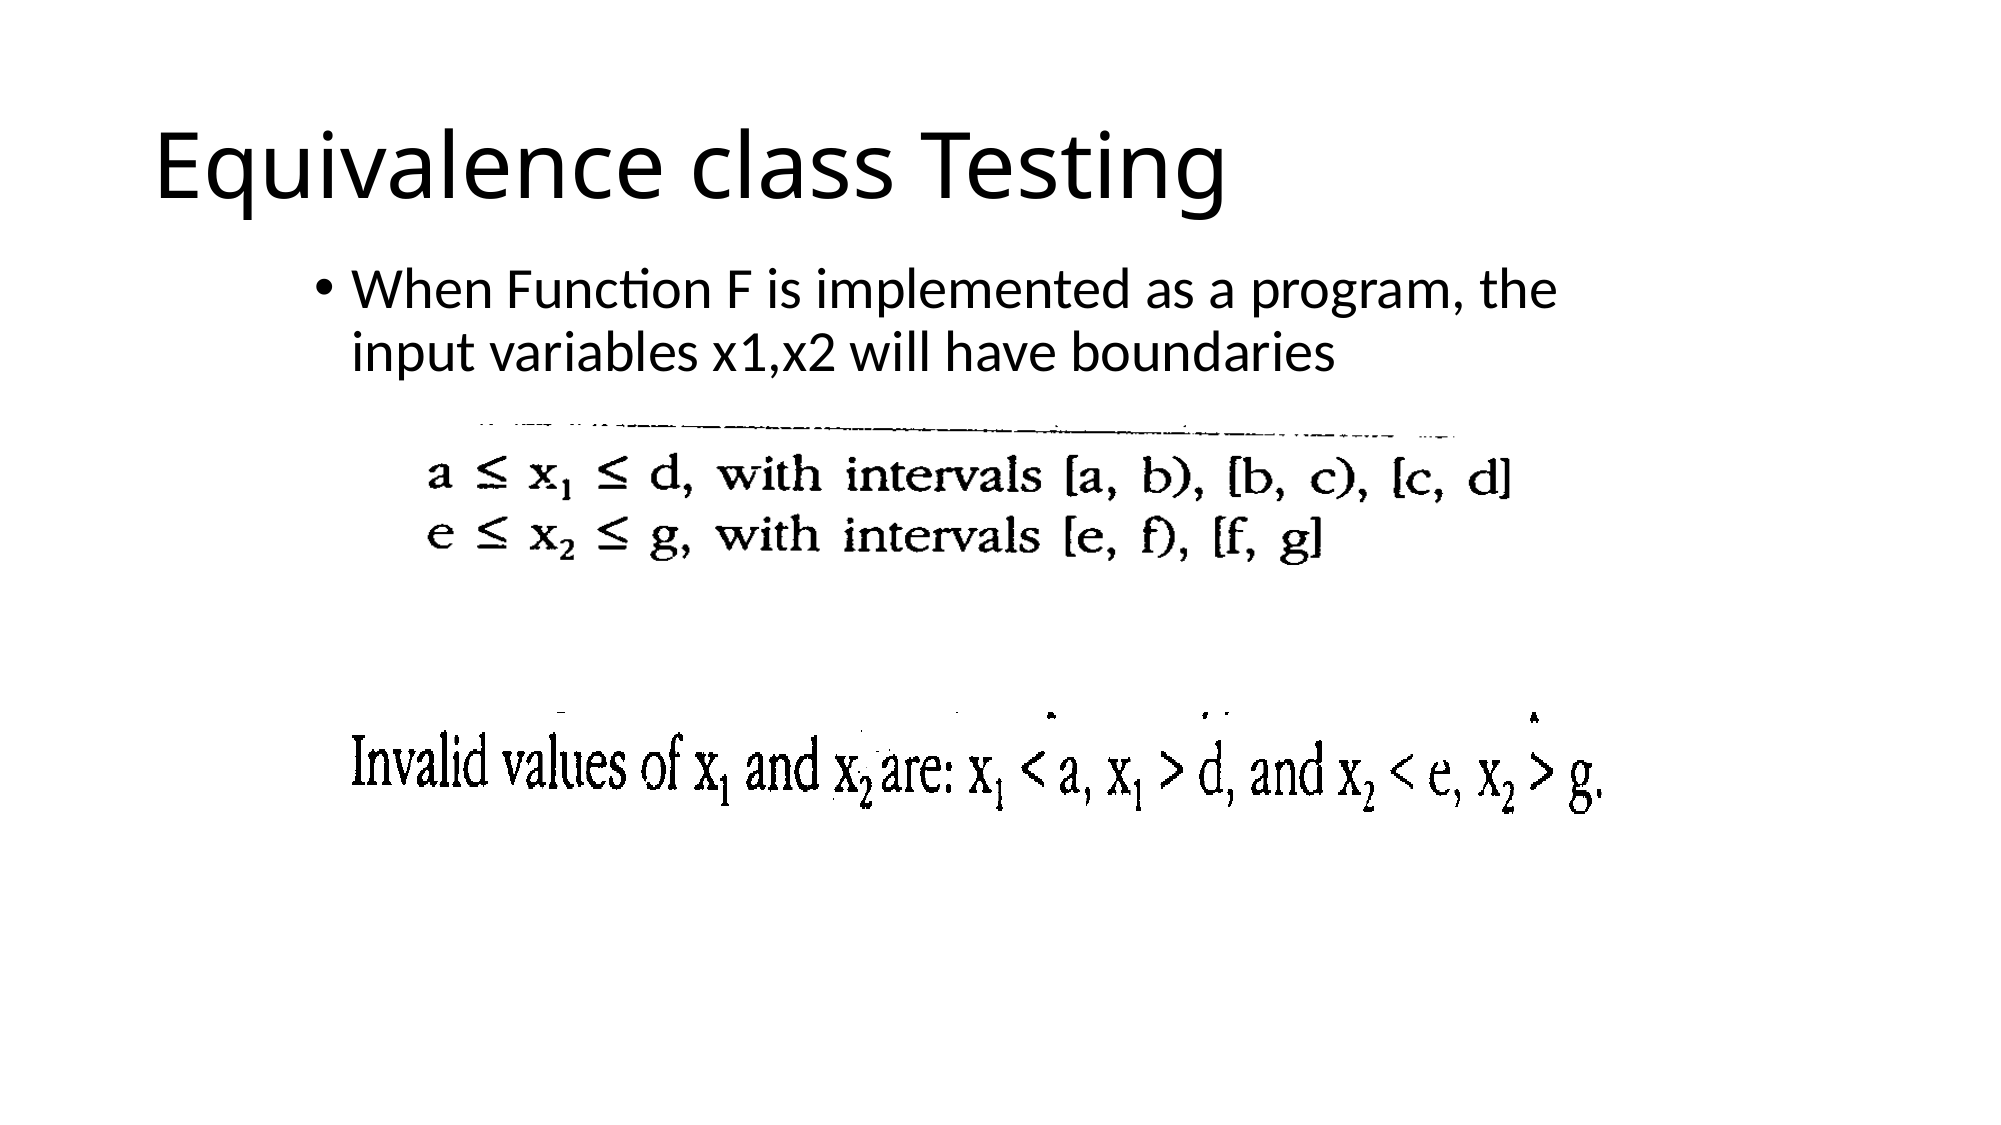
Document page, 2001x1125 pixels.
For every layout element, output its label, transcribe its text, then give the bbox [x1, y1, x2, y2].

list When Function F is implemented as a program, the input variables x1,x2 will have boundaries [299, 250, 1695, 1001]
picture [337, 712, 1675, 844]
picture [374, 424, 1588, 600]
title Equivalence class Testing [137, 59, 1863, 278]
